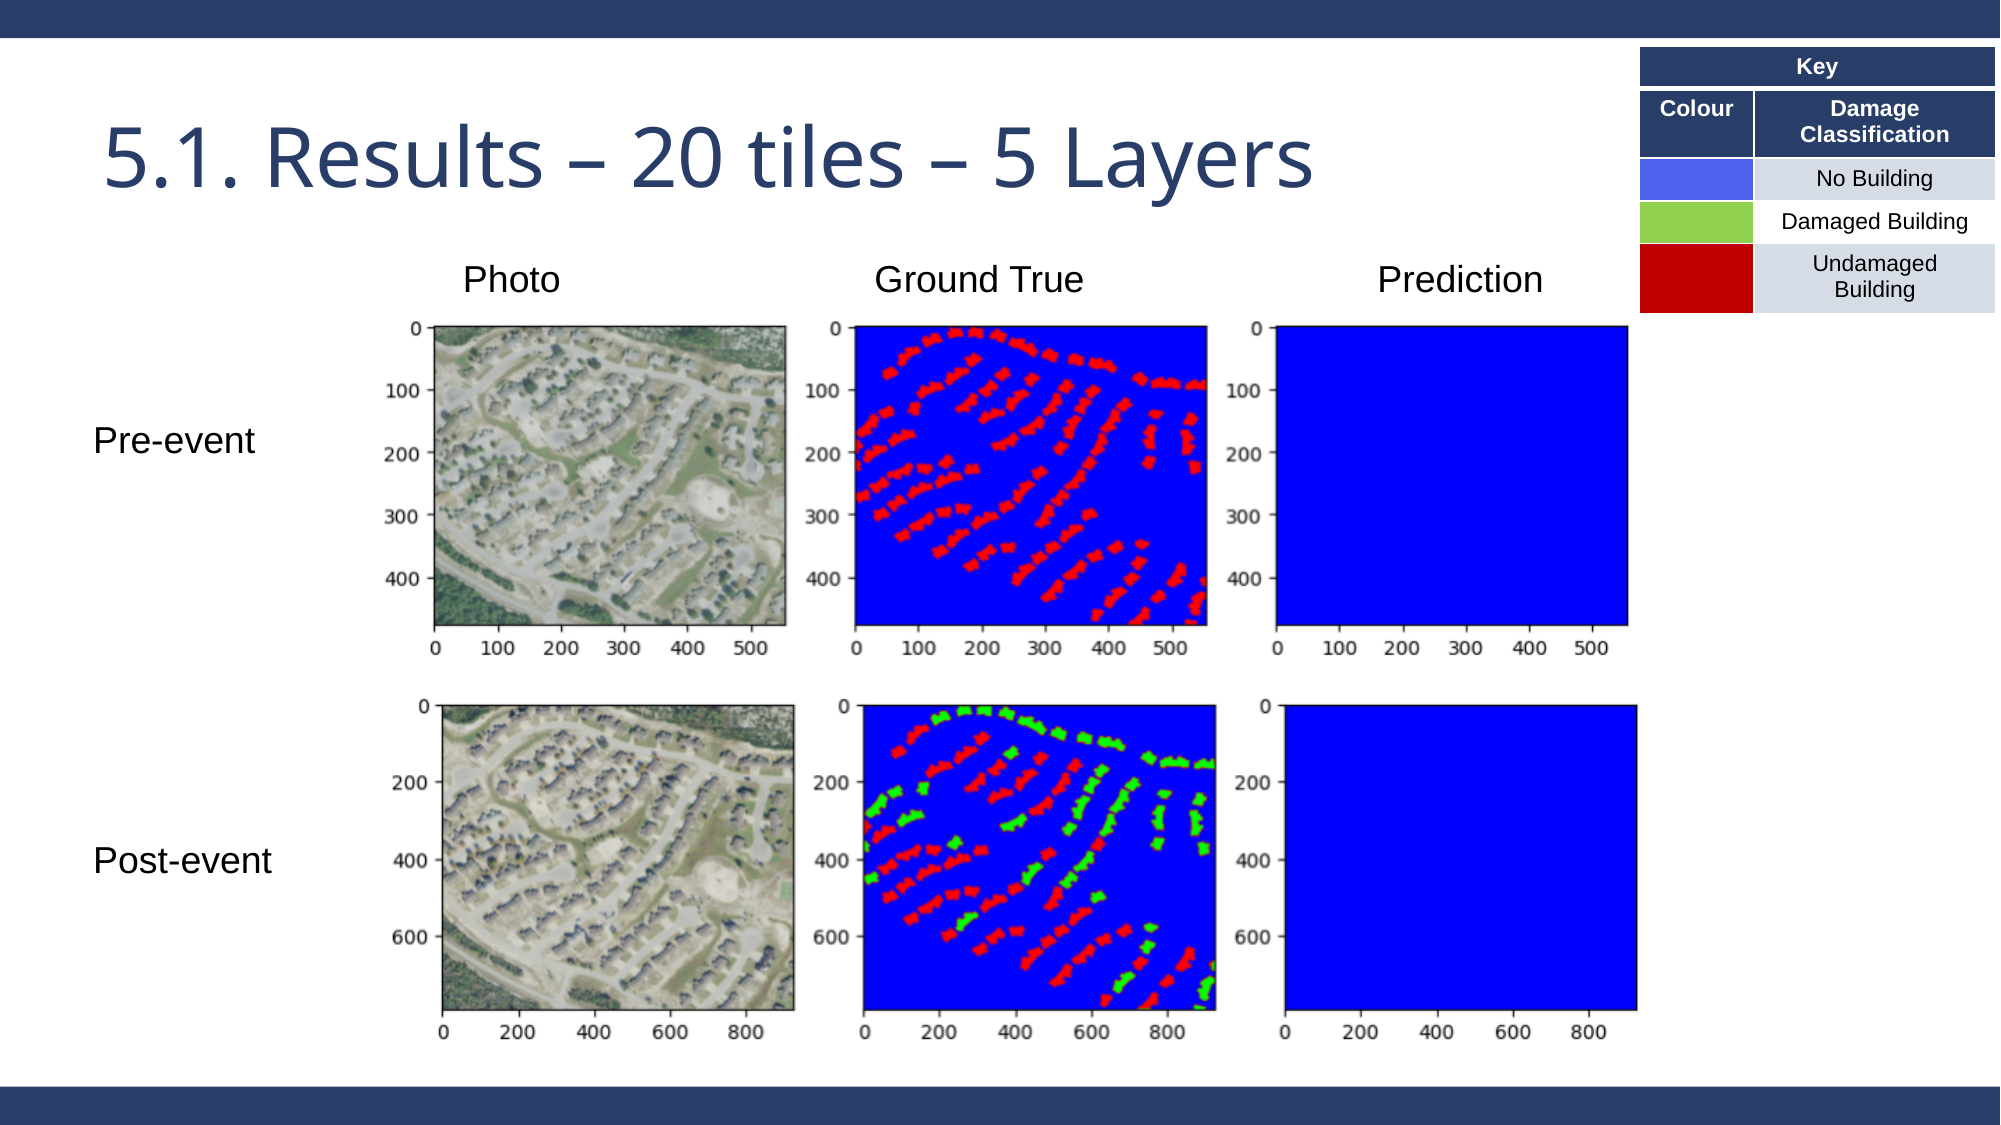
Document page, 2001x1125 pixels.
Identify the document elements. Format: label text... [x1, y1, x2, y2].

table_cell Damage Classification [1755, 91, 1995, 157]
table_cell Damaged Building [1755, 202, 1995, 243]
table_cell No Building [1755, 159, 1995, 200]
text_box Photo Ground True Prediction [447, 247, 1638, 308]
title 5.1. Results – 20 tiles – 5 Layers [87, 58, 1638, 262]
text_box Post-event [78, 828, 288, 888]
text_box Pre-event [78, 408, 271, 469]
table_cell Colour [1640, 91, 1753, 157]
text_box [0, 1086, 2000, 1125]
table_cell Undamaged Building [1755, 244, 1995, 313]
table_cell [1640, 159, 1753, 200]
picture [372, 688, 1646, 1052]
table_cell [1640, 202, 1753, 243]
table_header Key [1640, 47, 1995, 86]
picture [364, 308, 1655, 673]
text_box [0, 0, 2000, 39]
table_cell [1640, 244, 1753, 313]
